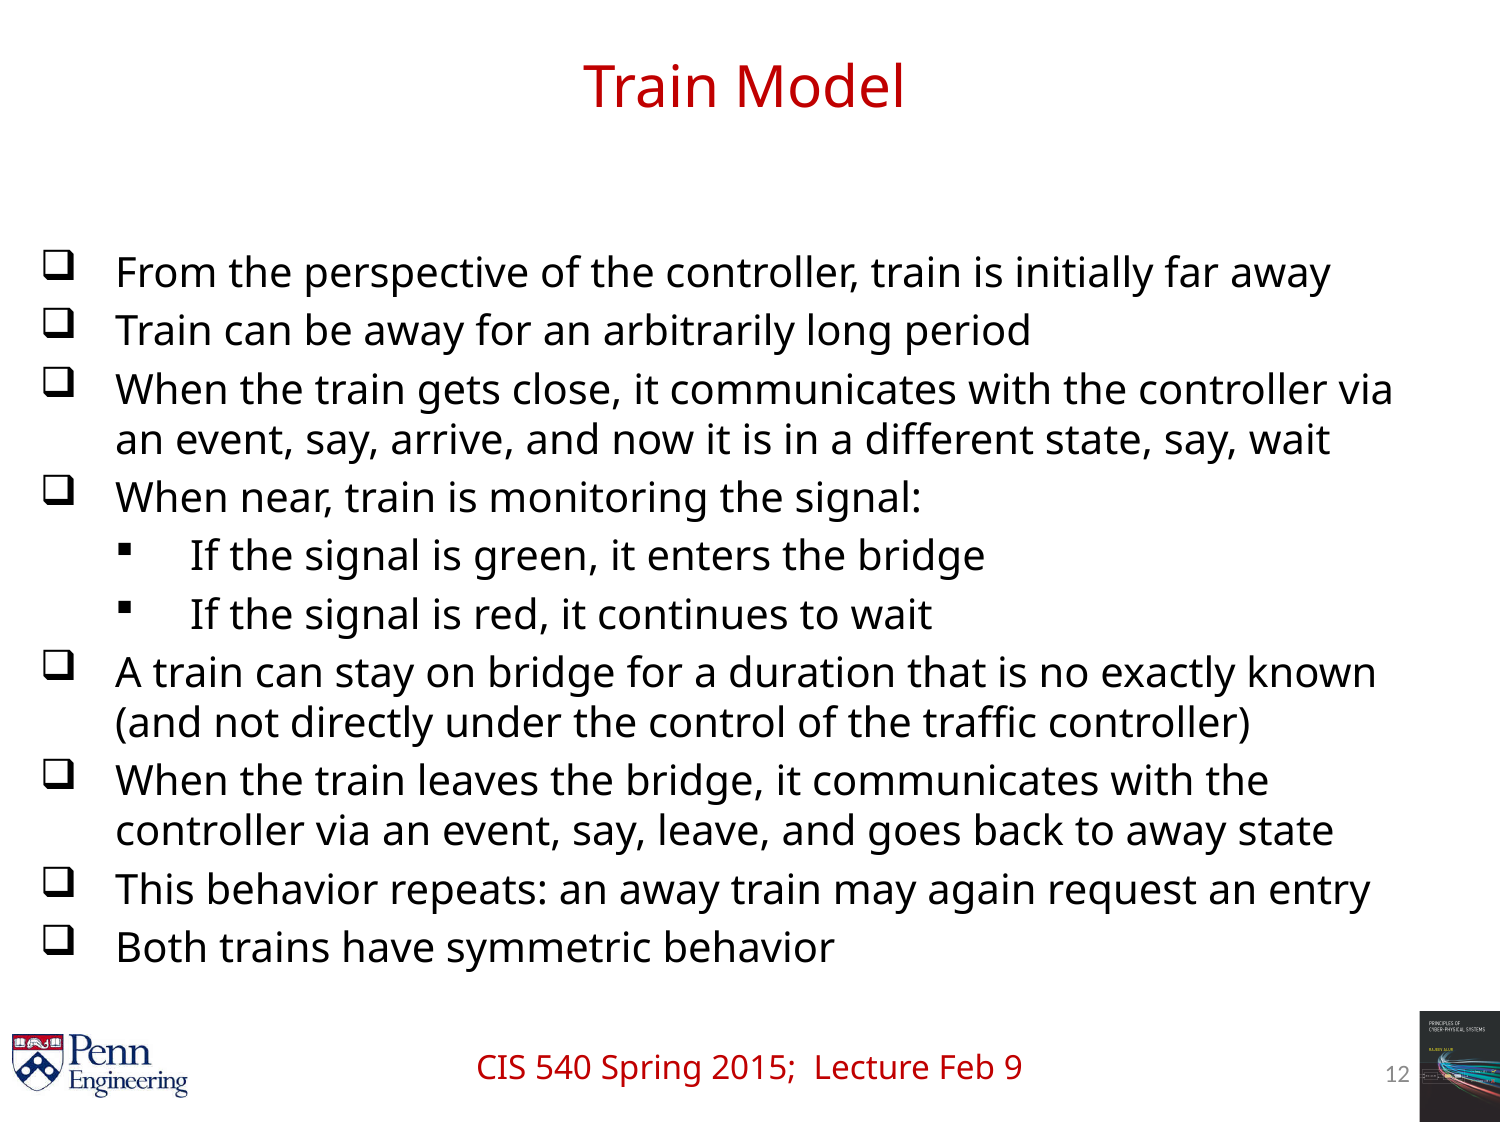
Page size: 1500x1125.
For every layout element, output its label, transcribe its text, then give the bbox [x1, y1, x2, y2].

title Train Model [100, 24, 1389, 143]
text_box From the perspective of the controller, train is initially far away Train can be away for an arbitrarily long period When the train gets close, it communicates with the controller via an event, say, arrive, and now it is in a different state, say, wait When near, train is monitoring the signal: If the signal is green, it enters the bridge If the signal is red, it continues to wait A train can stay on bridge for a duration that is no exactly known (and not directly under the control of the traffic controller) When the train leaves the bridge, it communicates with the controller via an event, say, leave, and goes back to away state This behavior repeats: an away train may again request an entry Both trains have symmetric behavior [25, 174, 1463, 1005]
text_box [0, 1007, 1500, 1125]
